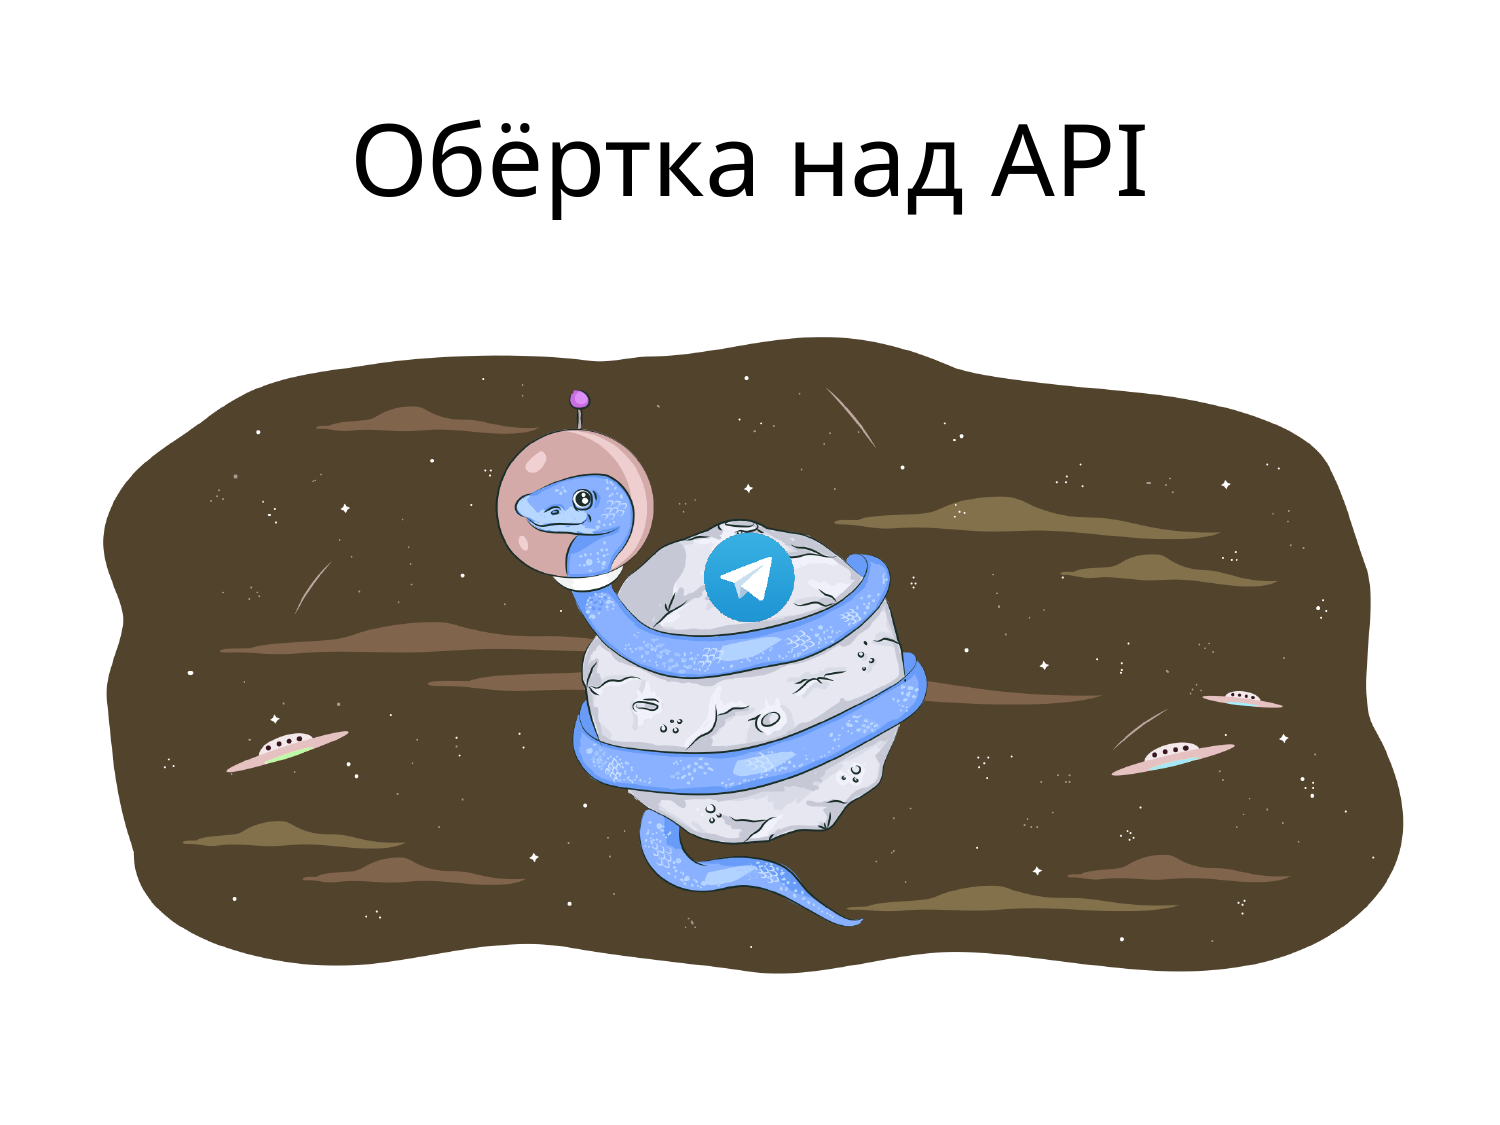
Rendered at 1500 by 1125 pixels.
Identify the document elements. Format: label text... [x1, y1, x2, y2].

text_box Обёртка над API [335, 88, 1165, 224]
picture [95, 313, 1405, 1002]
